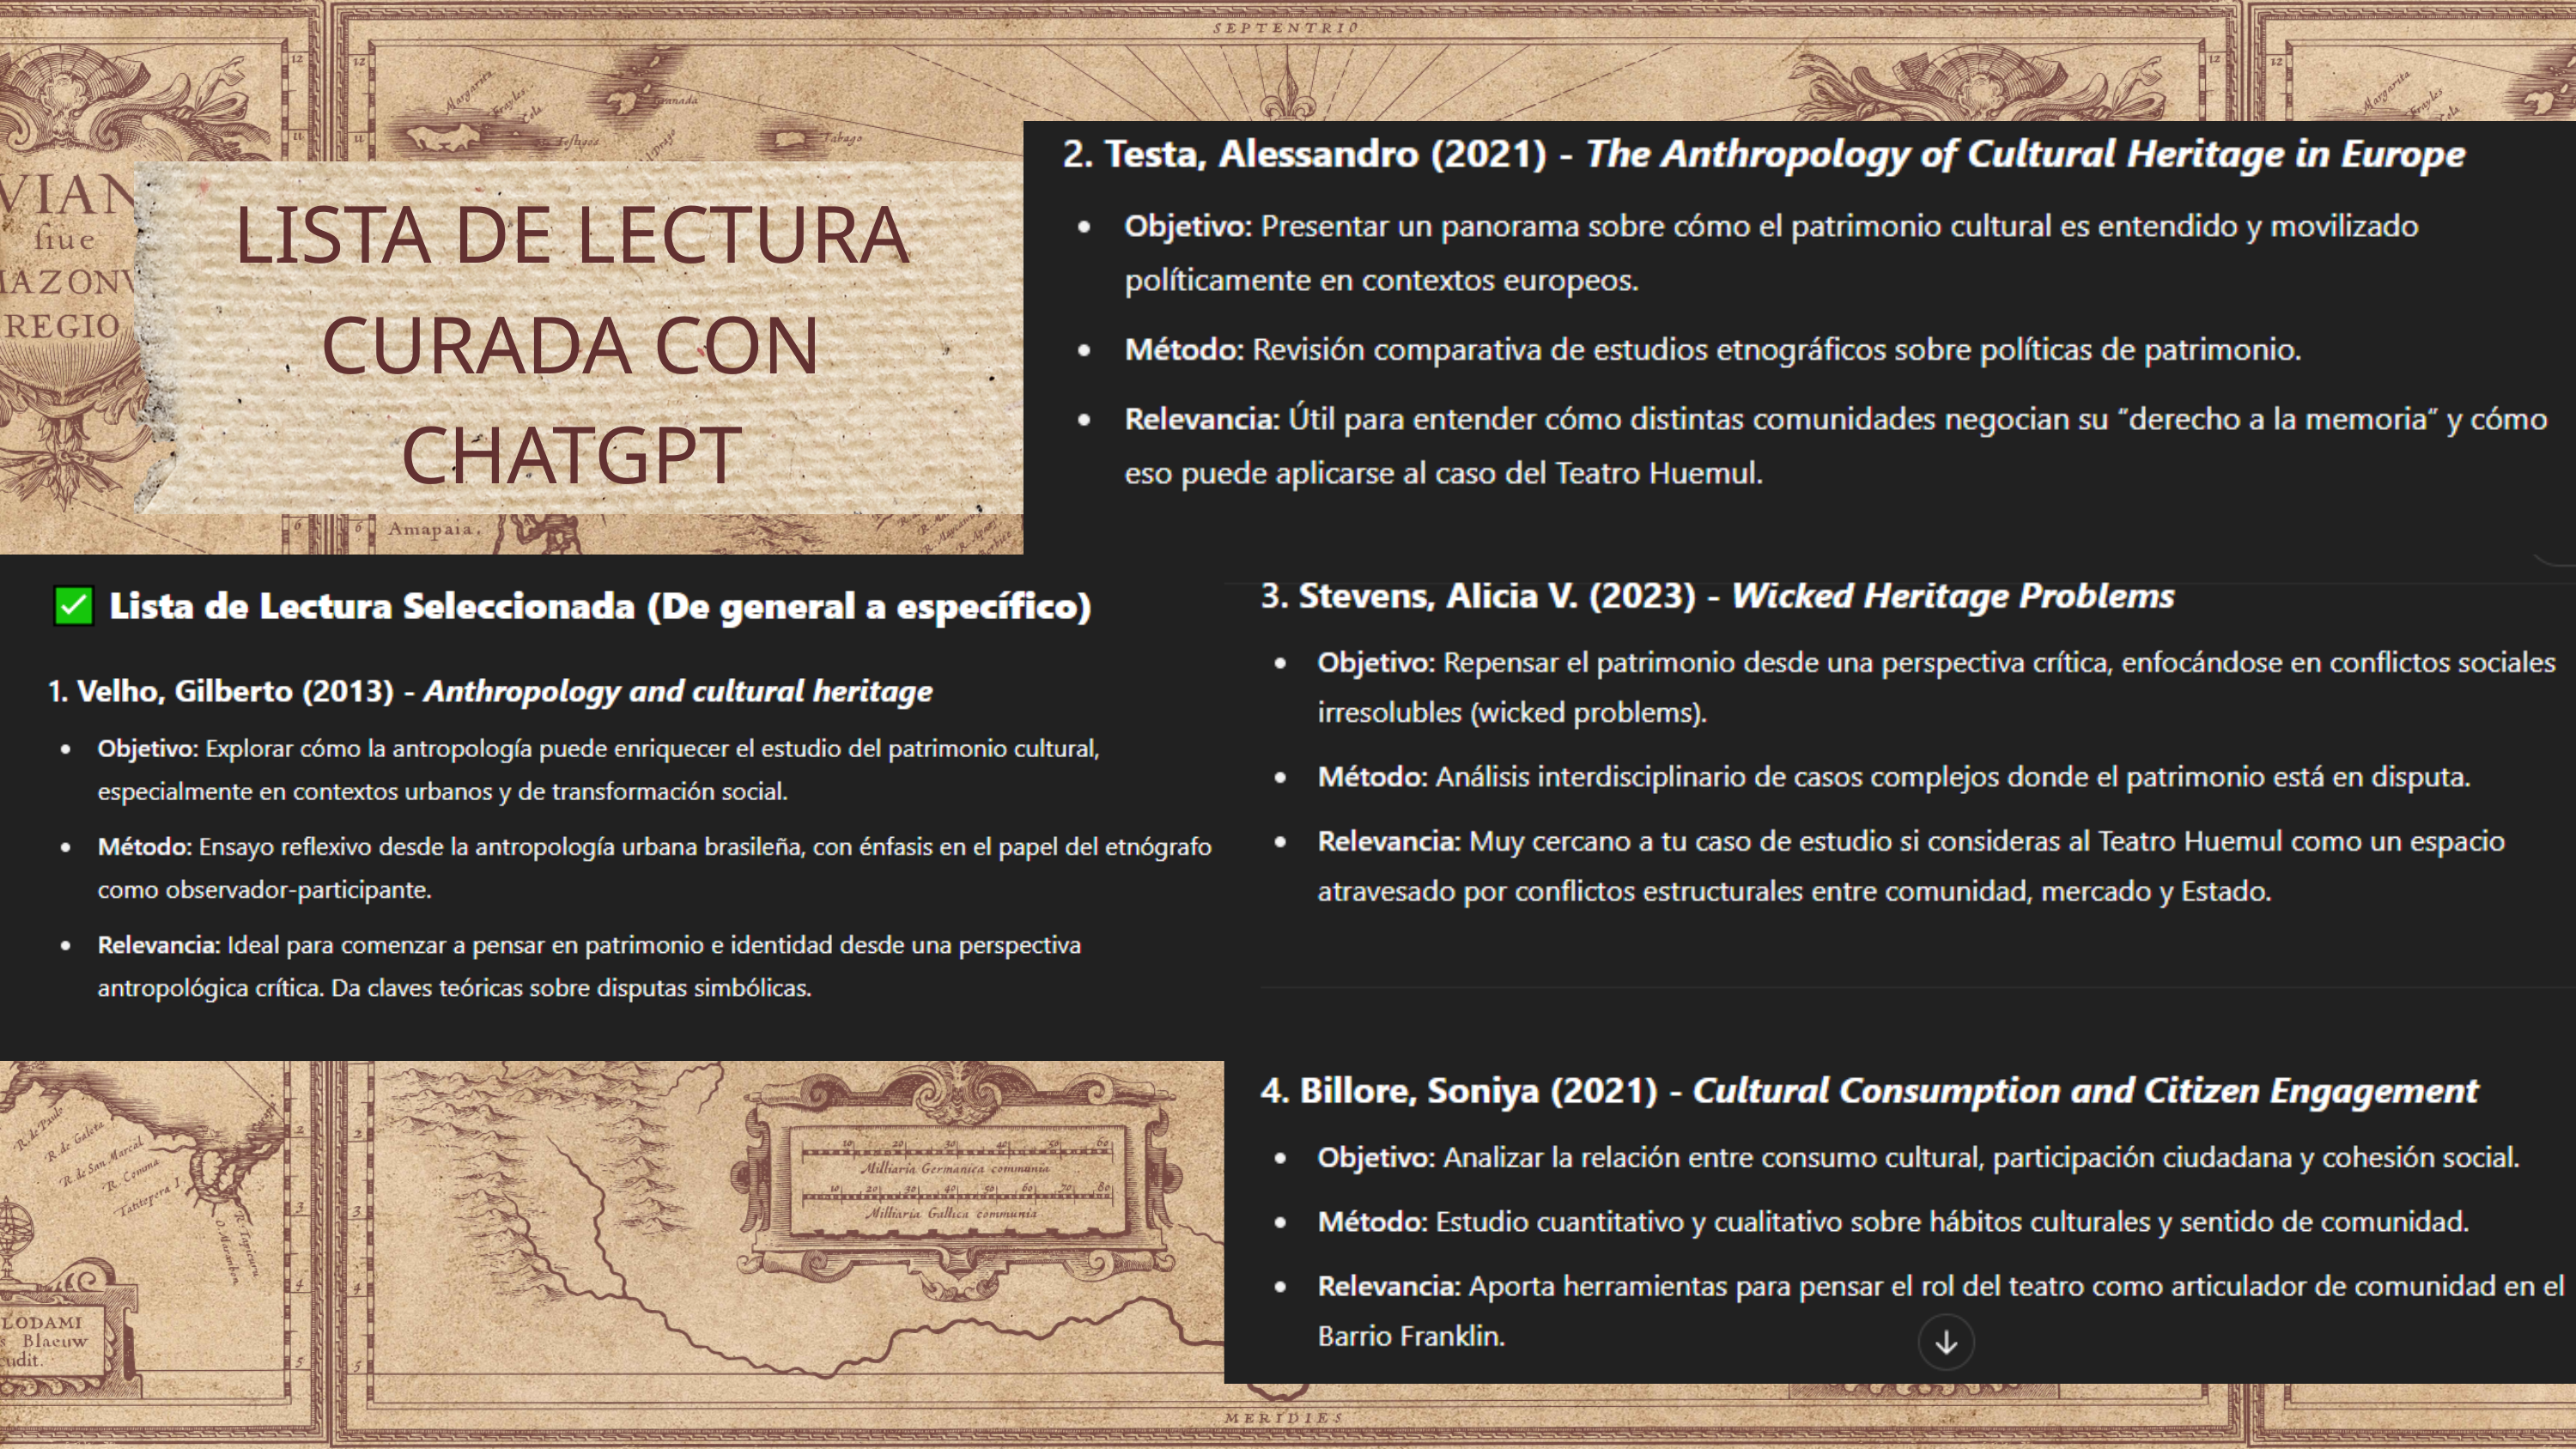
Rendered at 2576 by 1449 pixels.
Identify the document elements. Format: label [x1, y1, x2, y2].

text_box [0, 0, 2576, 1449]
